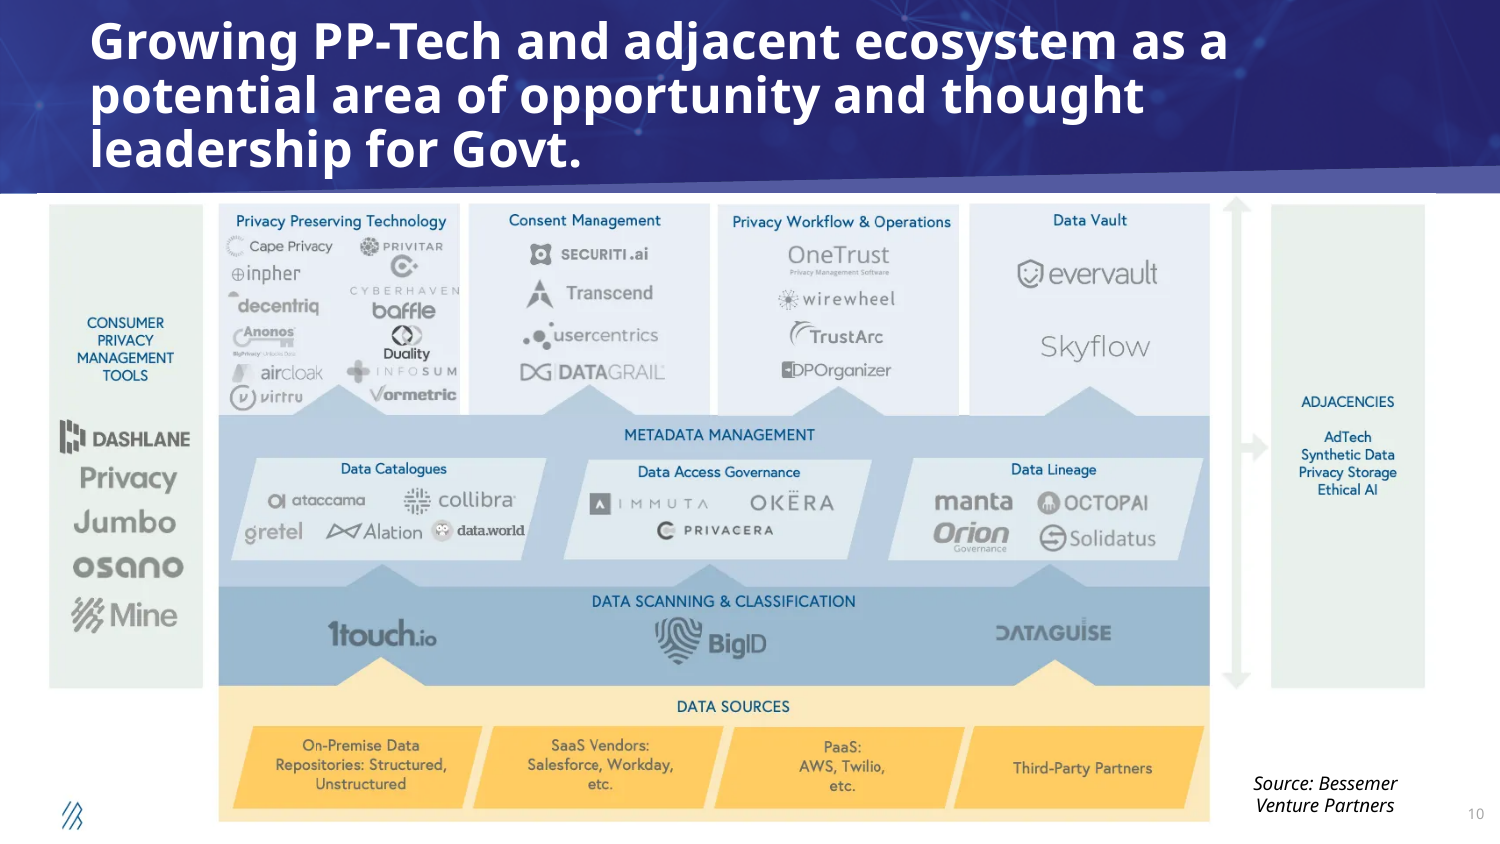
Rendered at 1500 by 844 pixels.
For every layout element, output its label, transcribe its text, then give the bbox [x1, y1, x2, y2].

slide_number 10 [1451, 802, 1500, 828]
picture [37, 193, 1436, 844]
title Growing PP-Tech and adjacent ecosystem as a potential area of opportunity and thought leadership for Govt. [74, 38, 1419, 156]
